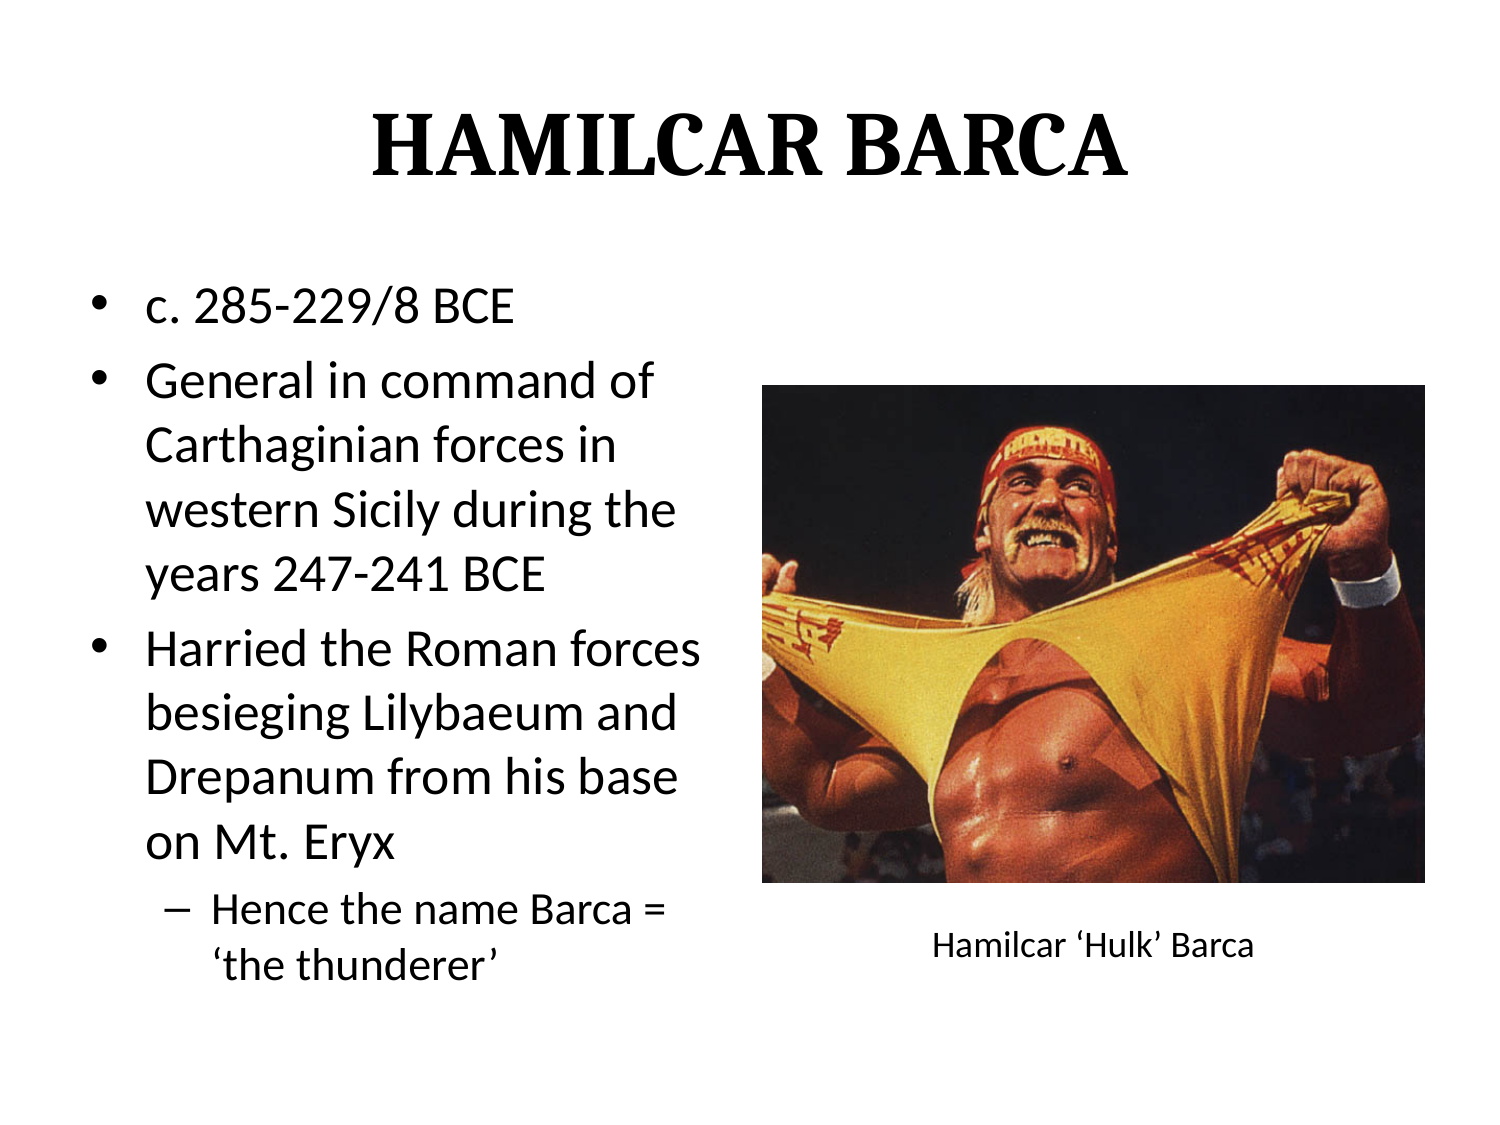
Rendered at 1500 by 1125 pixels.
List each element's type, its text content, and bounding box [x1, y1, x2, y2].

list c. 285-229/8 BCE General in command of Carthaginian forces in western Sicily during the years 247-241 BCE Harried the Roman forces besieging Lilybaeum and Drepanum from his base on Mt. Eryx Hence the name Barca = ‘the thunderer’ [75, 262, 738, 1005]
text_box Hamilcar ‘Hulk’ Barca [762, 912, 1425, 973]
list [762, 384, 1425, 883]
title Hamilcar Barca [75, 45, 1425, 233]
